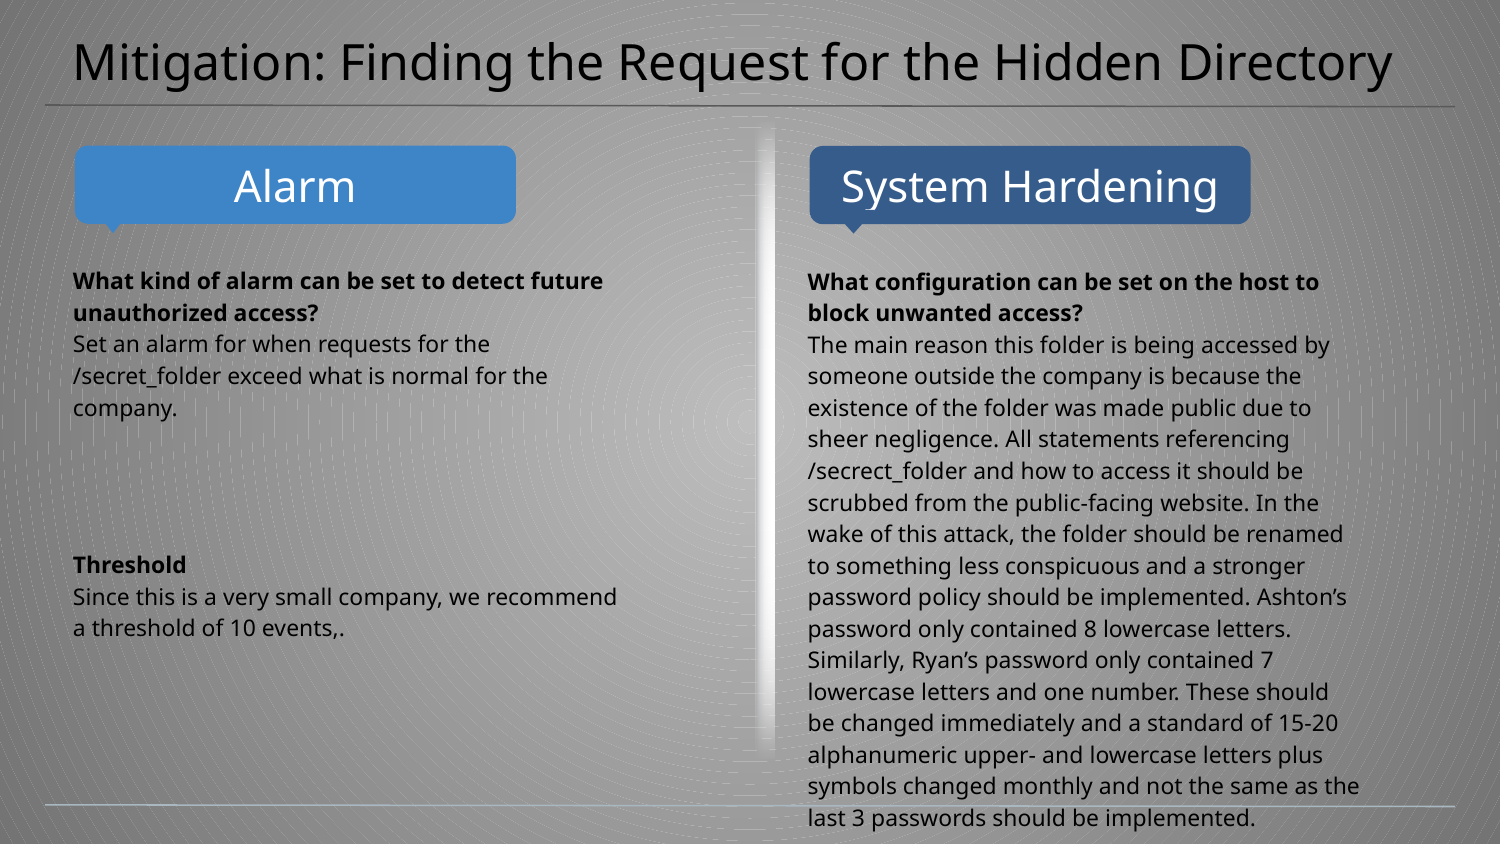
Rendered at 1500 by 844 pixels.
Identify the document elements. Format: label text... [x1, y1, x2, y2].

subtitle What kind of alarm can be set to detect future unauthorized access? Set an alarm for when requests for the /secret_folder exceed what is normal for the company. Threshold Since this is a very small company, we recommend a threshold of 10 events,. [0, 262, 704, 805]
picture [703, 107, 839, 782]
title Mitigation: Finding the Request for the Hidden Directory [0, 0, 1500, 88]
subtitle What configuration can be set on the host to block unwanted access? The main reason this folder is being accessed by someone outside the company is because the existence of the folder was made public due to sheer negligence. All statements referencing /secrect_folder and how to access it should be scrubbed from the public-facing website. In the wake of this attack, the folder should be renamed to something less conspicuous and a stronger password policy should be implemented. Ashton’s password only contained 8 lowercase letters. Similarly, Ryan’s password only contained 7 lowercase letters and one number. These should be changed immediately and a standard of 15-20 alphanumeric upper- and lowercase letters plus symbols changed monthly and not the same as the last 3 passwords should be implemented. [732, 263, 1438, 805]
